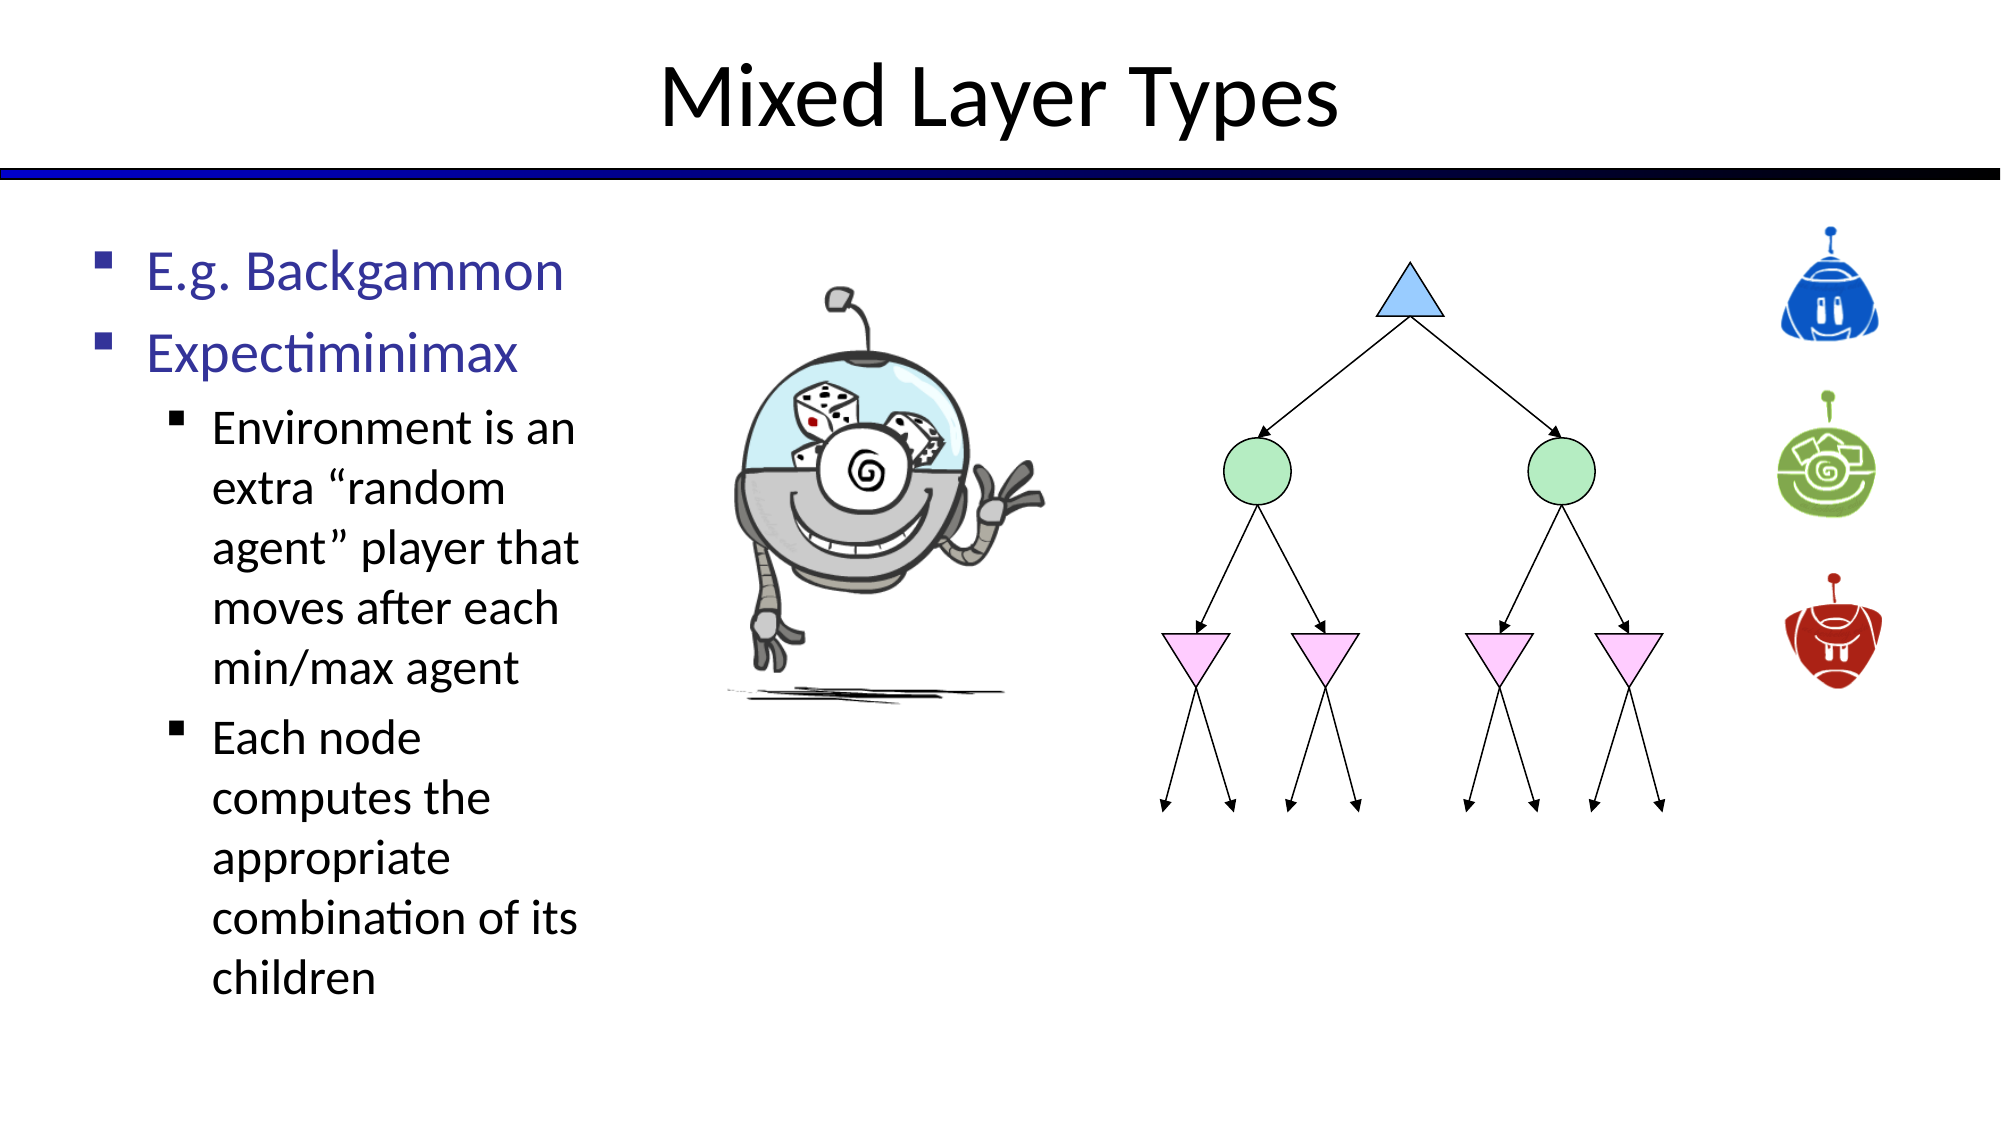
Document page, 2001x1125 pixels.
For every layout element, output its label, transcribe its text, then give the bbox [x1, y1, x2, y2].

picture [1737, 199, 1910, 538]
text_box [1162, 262, 1663, 813]
list E.g. Backgammon Expectiminimax Environment is an extra “random agent” player that moves after each min/max agent Each node computes the appropriate combination of its children [74, 224, 613, 1051]
title Mixed Layer Types [0, 0, 2000, 184]
picture [1762, 542, 1916, 713]
picture [674, 275, 1074, 733]
